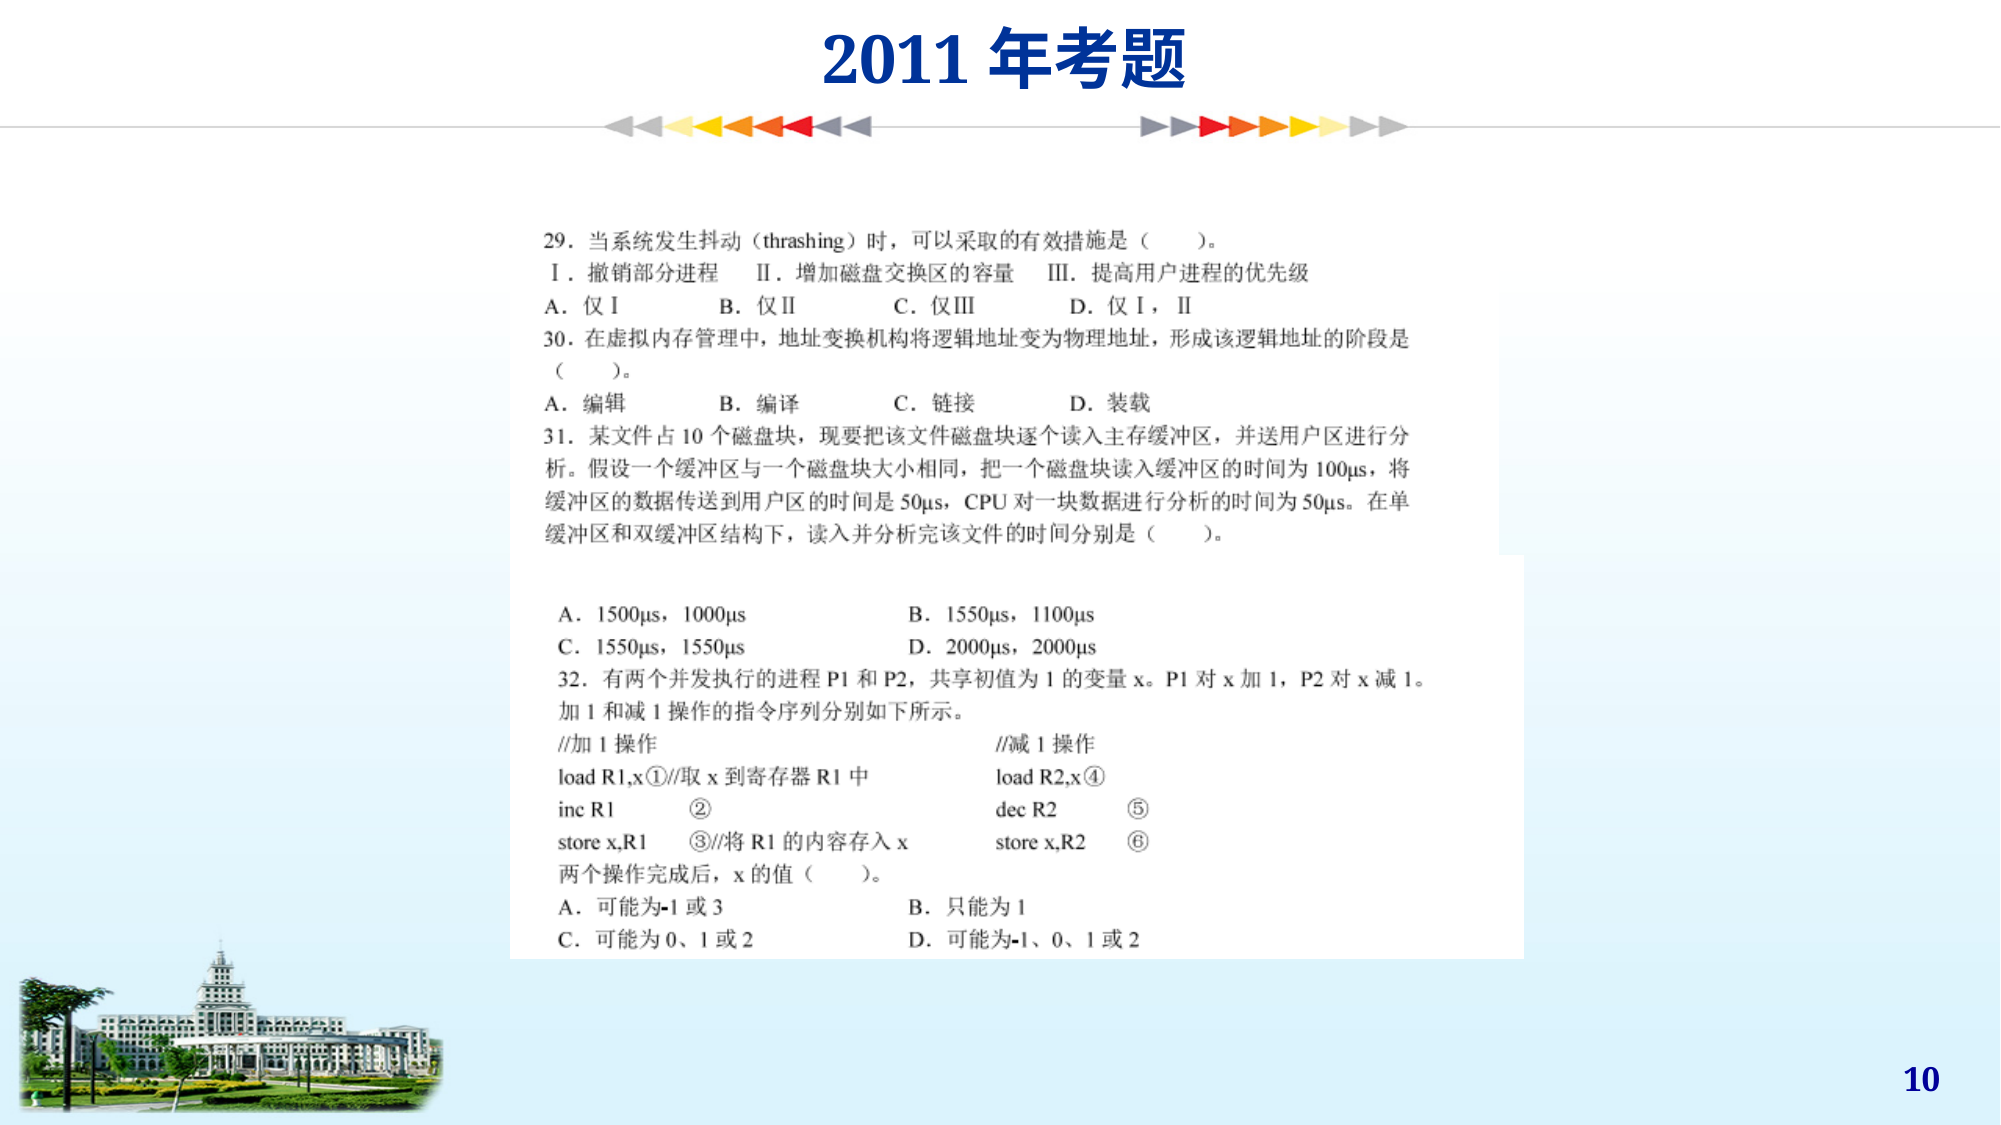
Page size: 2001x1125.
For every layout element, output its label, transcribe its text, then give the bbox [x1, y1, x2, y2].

title 2011年考题 [254, 9, 1755, 104]
picture [0, 0, 2001, 1125]
slide_number 10 [1843, 1042, 2000, 1118]
